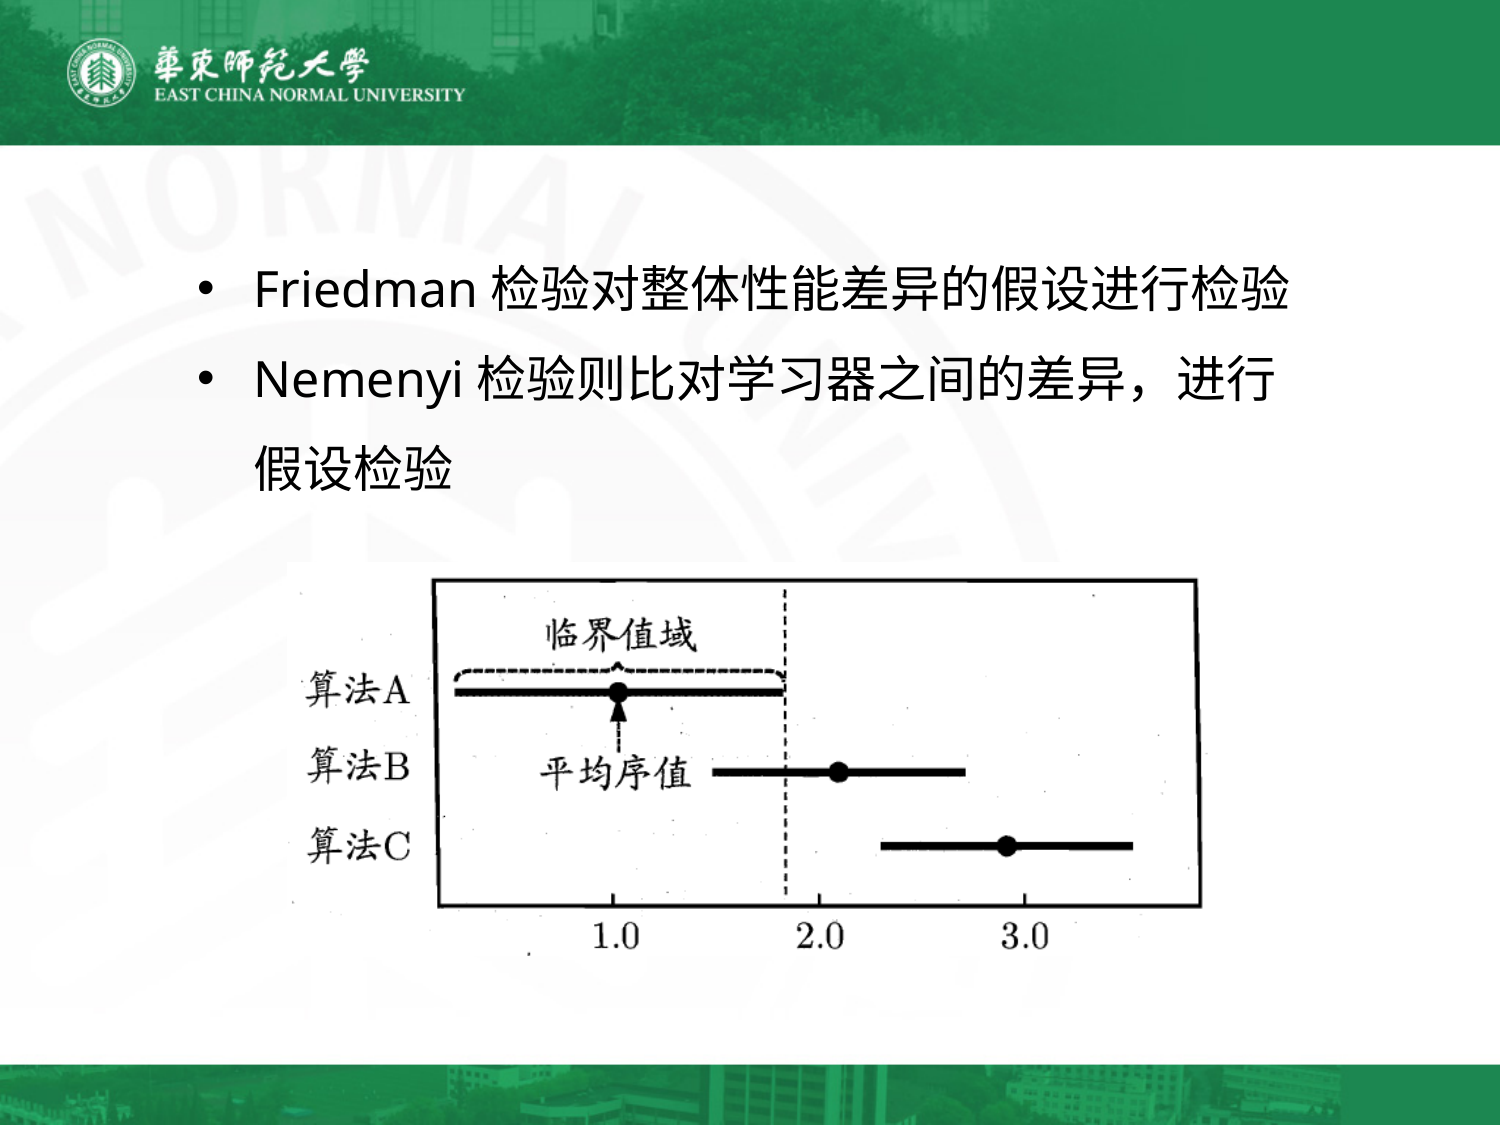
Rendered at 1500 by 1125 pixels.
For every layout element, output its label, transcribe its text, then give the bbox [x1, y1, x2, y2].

text_box Friedman检验对整体性能差异的假设进行检验 Nemenyi检验则比对学习器之间的差异，进行假设检验 [182, 219, 1317, 505]
picture [0, 0, 1500, 1125]
